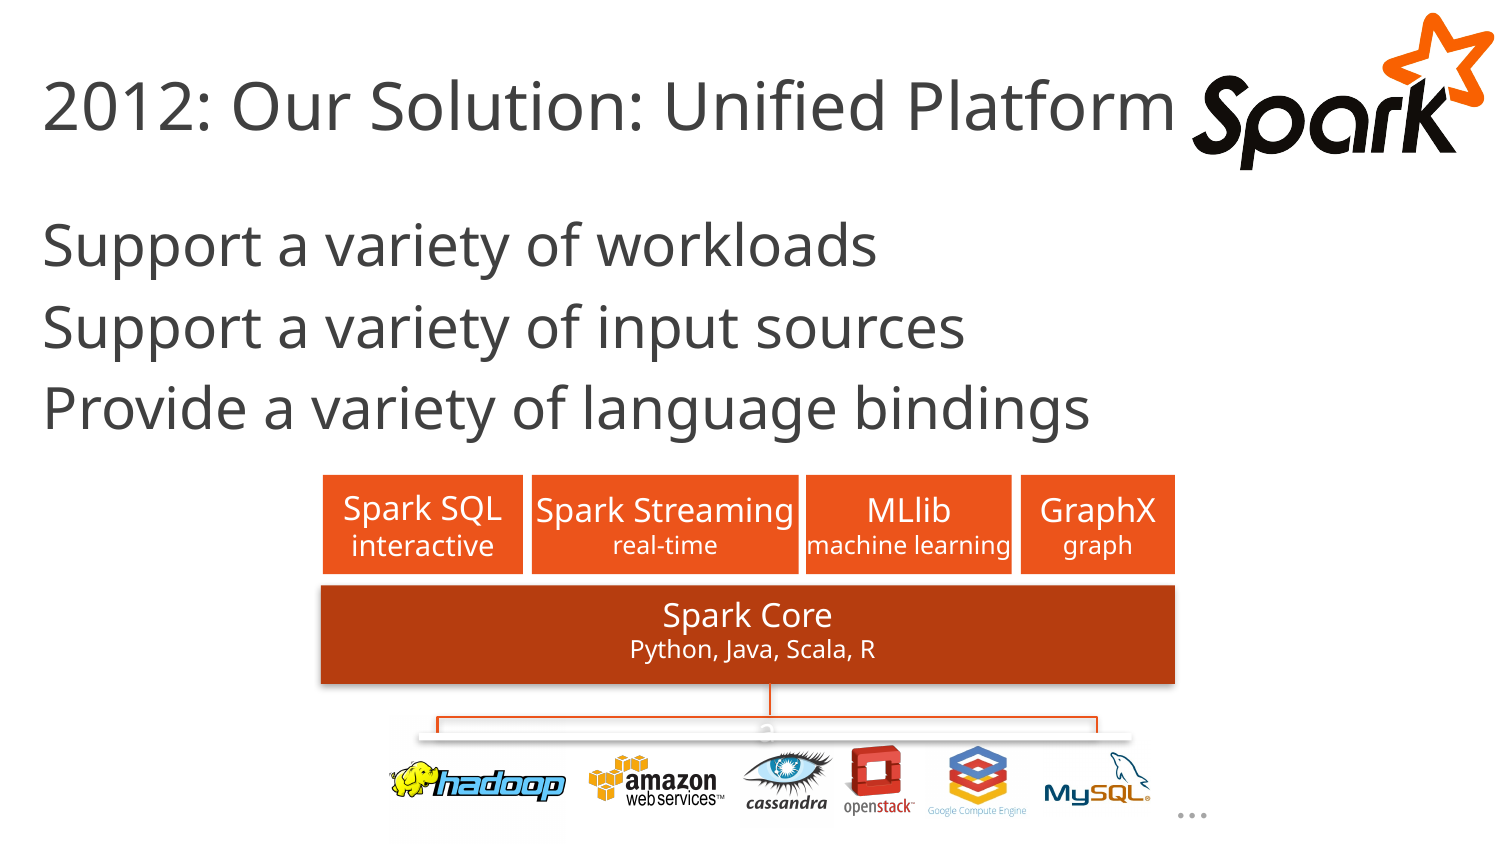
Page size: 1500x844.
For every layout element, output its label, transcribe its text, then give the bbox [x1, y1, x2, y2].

list Support a variety of workloads Support a variety of input sources Provide a variety of language bindings [27, 200, 1480, 434]
picture [739, 741, 835, 828]
picture [925, 743, 1030, 820]
title 2012: Our Solution: Unified Platform [27, 33, 1147, 175]
picture [388, 715, 566, 844]
text_box Spark SQL interactive [321, 473, 525, 576]
picture [1152, 0, 1500, 213]
picture [839, 741, 920, 820]
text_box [418, 716, 1132, 741]
picture [587, 753, 726, 808]
picture [1043, 740, 1151, 817]
text_box … [1161, 765, 1223, 836]
text_box GraphX graph [1019, 473, 1177, 576]
text_box Spark Streaming real-time [530, 473, 801, 576]
text_box MLlib machine learning [804, 473, 1014, 576]
text_box Spark Core Python, Java, Scala, R [320, 585, 1176, 685]
